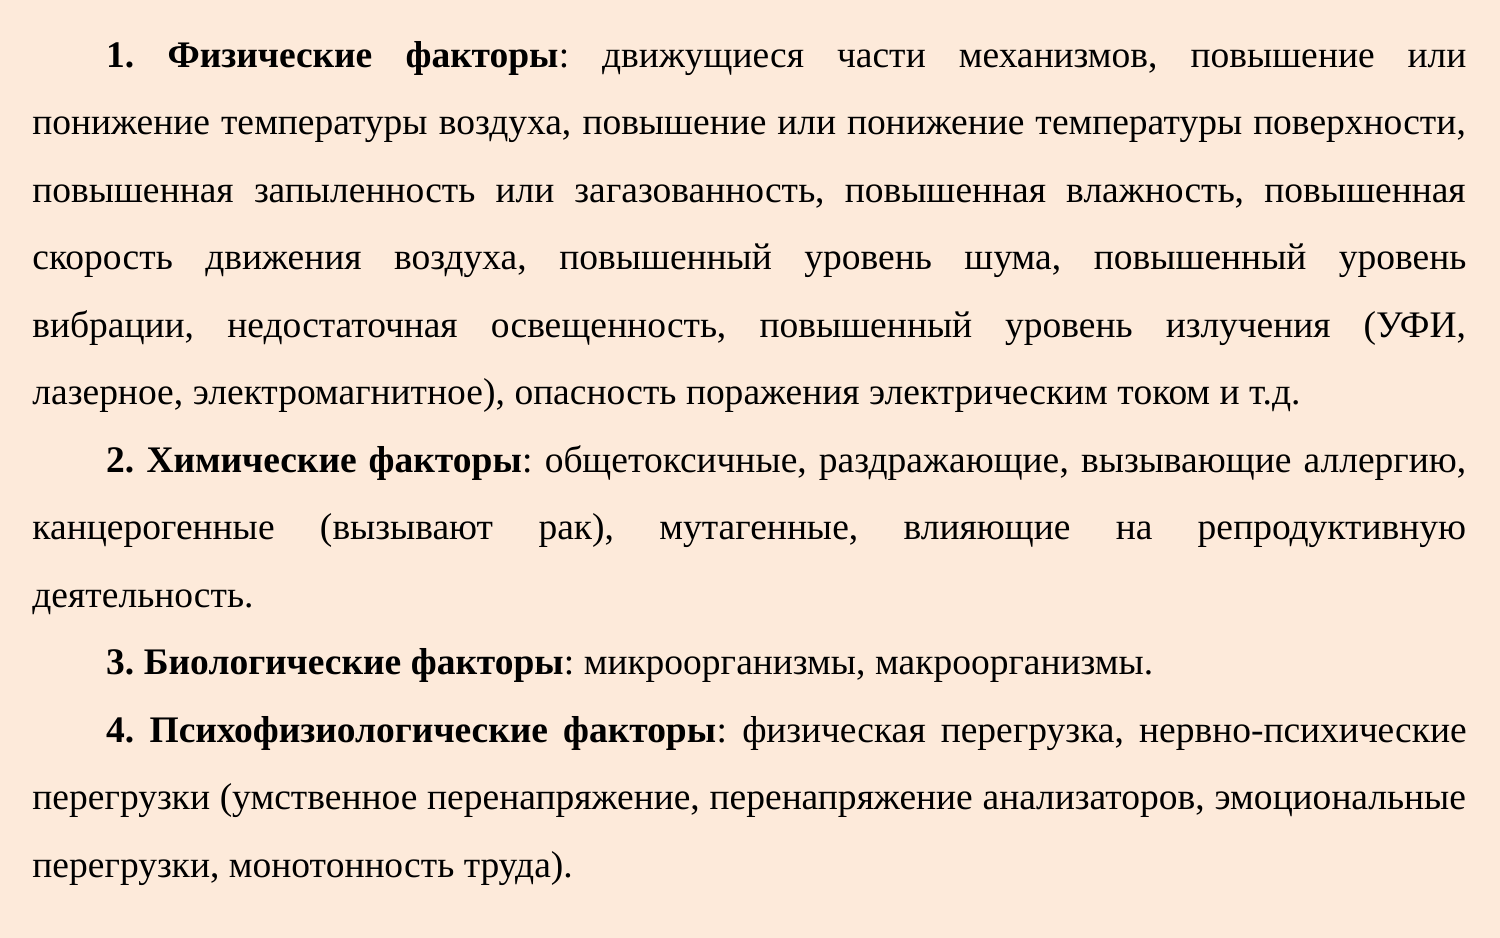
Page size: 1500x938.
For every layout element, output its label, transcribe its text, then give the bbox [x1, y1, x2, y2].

text_box 1. Физические факторы: движущиеся части механизмов, повышение или понижение температуры воздуха, повышение или понижение температуры поверхности, повышенная запыленность или загазованность, повышенная влажность, повышенная скорость движения воздуха, повышенный уровень шума, повышенный уровень вибрации, недостаточная освещенность, повышенный уровень излучения (УФИ, лазерное, электромагнитное), опасность поражения электрическим током и т.д. 2. Химические факторы: общетоксичные, раздражающие, вызывающие аллергию, канцерогенные (вызывают рак), мутагенные, влияющие на репродуктивную деятельность. 3. Биологические факторы: микроорганизмы, макроорганизмы. 4. Психофизиологические факторы: физическая перегрузка, нервно-психические перегрузки (умственное перенапряжение, перенапряжение анализаторов, эмоциональные перегрузки, монотонность труда). [17, 0, 1483, 893]
